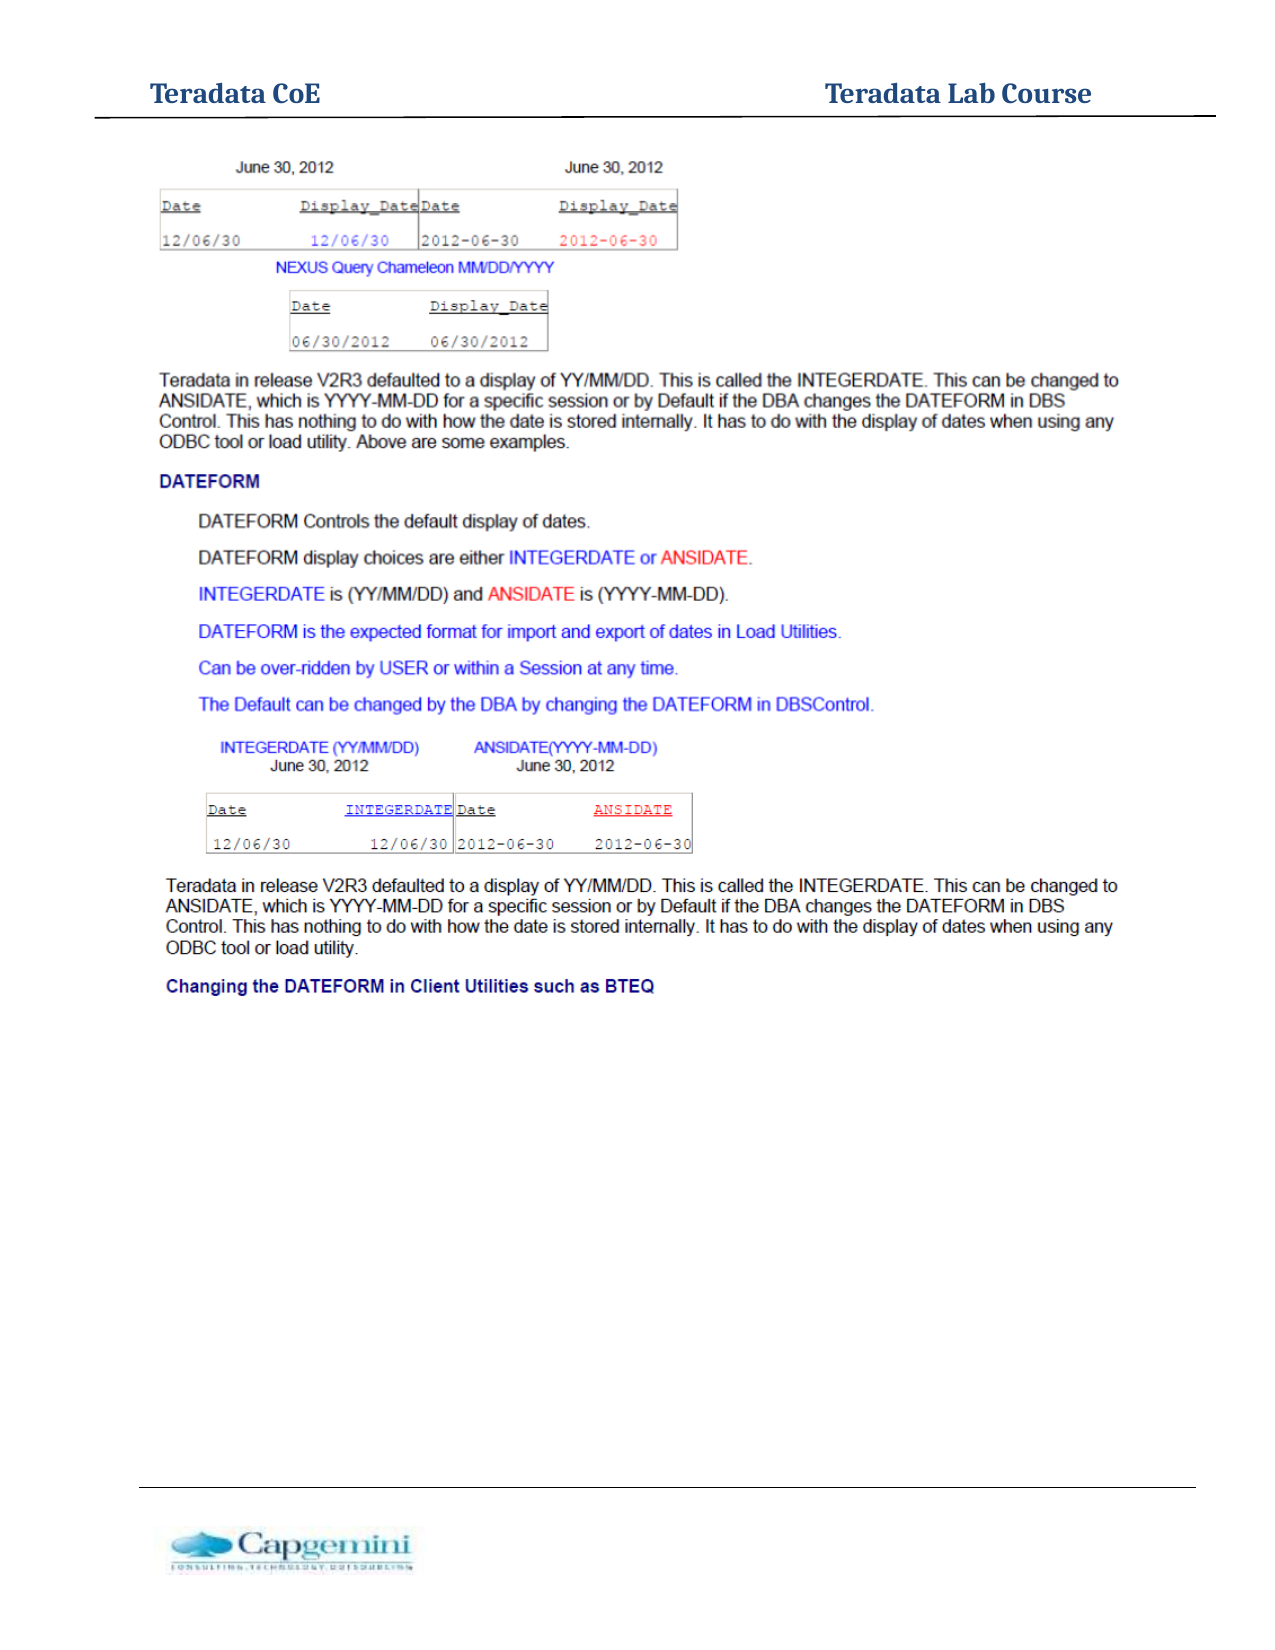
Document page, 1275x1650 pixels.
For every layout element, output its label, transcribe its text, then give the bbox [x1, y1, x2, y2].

text_box [139, 1464, 1197, 1490]
text_box [153, 150, 1128, 1022]
text_box Teradata Lab Course [823, 76, 1109, 111]
text_box Teradata CoE [147, 76, 336, 111]
text_box [153, 1526, 425, 1575]
